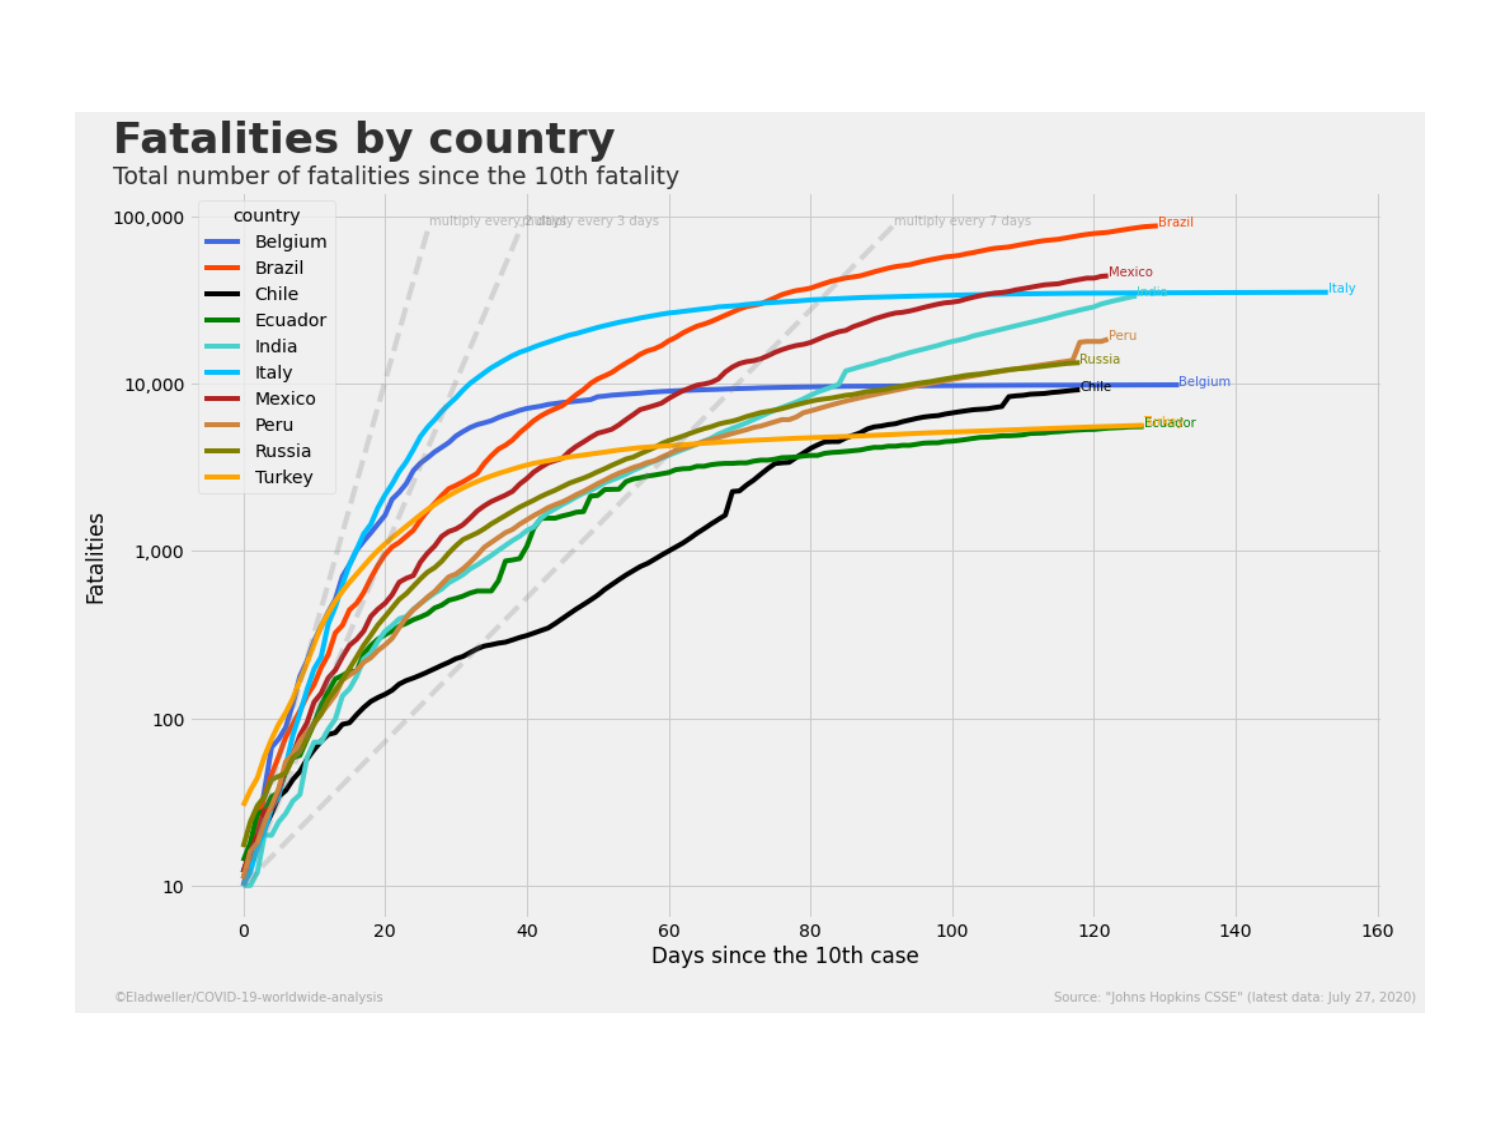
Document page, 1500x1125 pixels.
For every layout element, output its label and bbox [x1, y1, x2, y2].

picture [74, 112, 1426, 1013]
